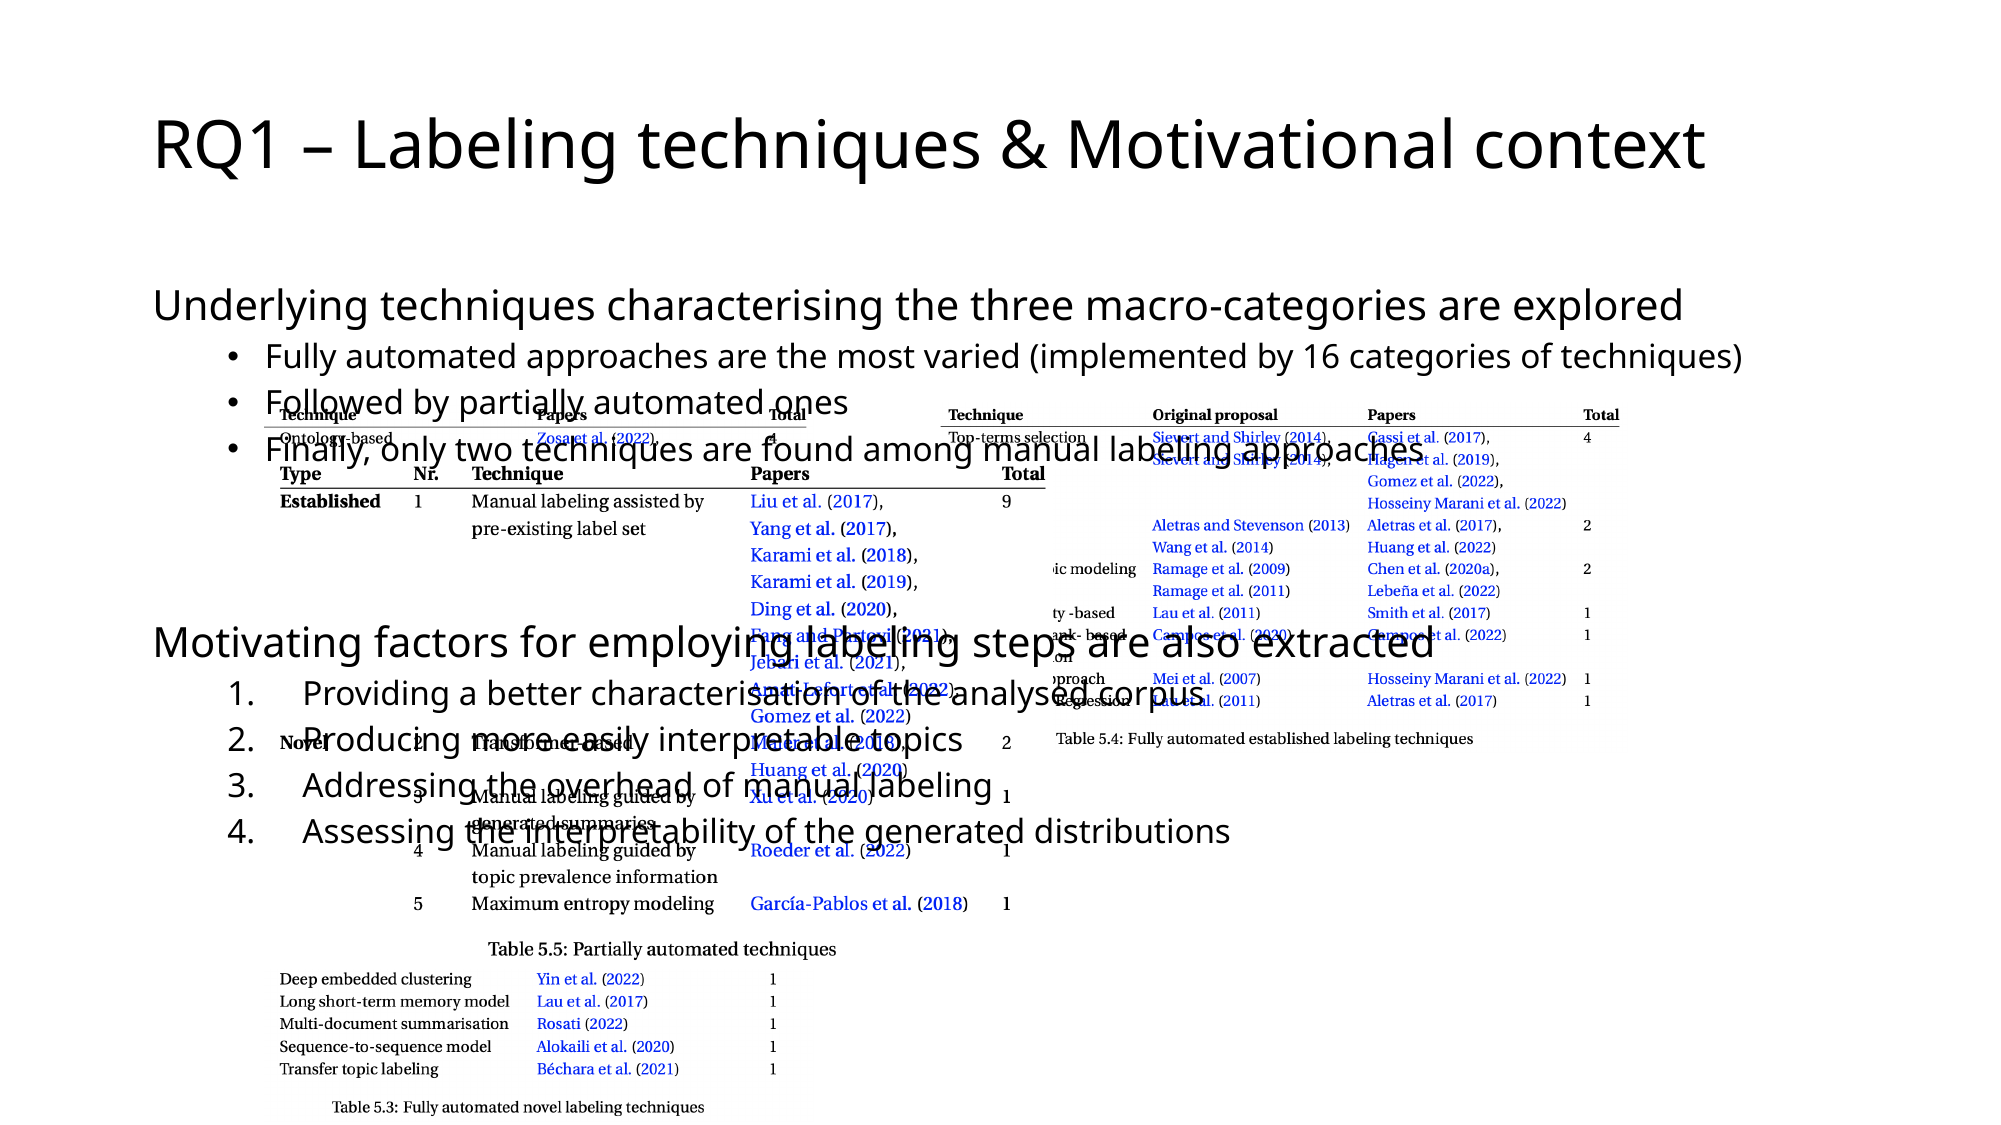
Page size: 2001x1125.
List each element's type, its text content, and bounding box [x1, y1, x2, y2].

text_box Underlying techniques characterising the three macro-categories are explored Fully automated approaches are the most varied (implemented by 16 categories of techniques) Followed by partially automated ones Finally, only two techniques are found among manual labeling approaches Motivating factors for employing labeling steps are also extracted Providing a better characterisation of the analysed corpus Producing more easily interpretable topics Addressing the overhead of manual labeling Assessing the interpretability of the generated distributions [137, 277, 1914, 1057]
picture [264, 399, 1628, 1122]
title RQ1 – Labeling techniques & Motivational context [137, 88, 1863, 206]
